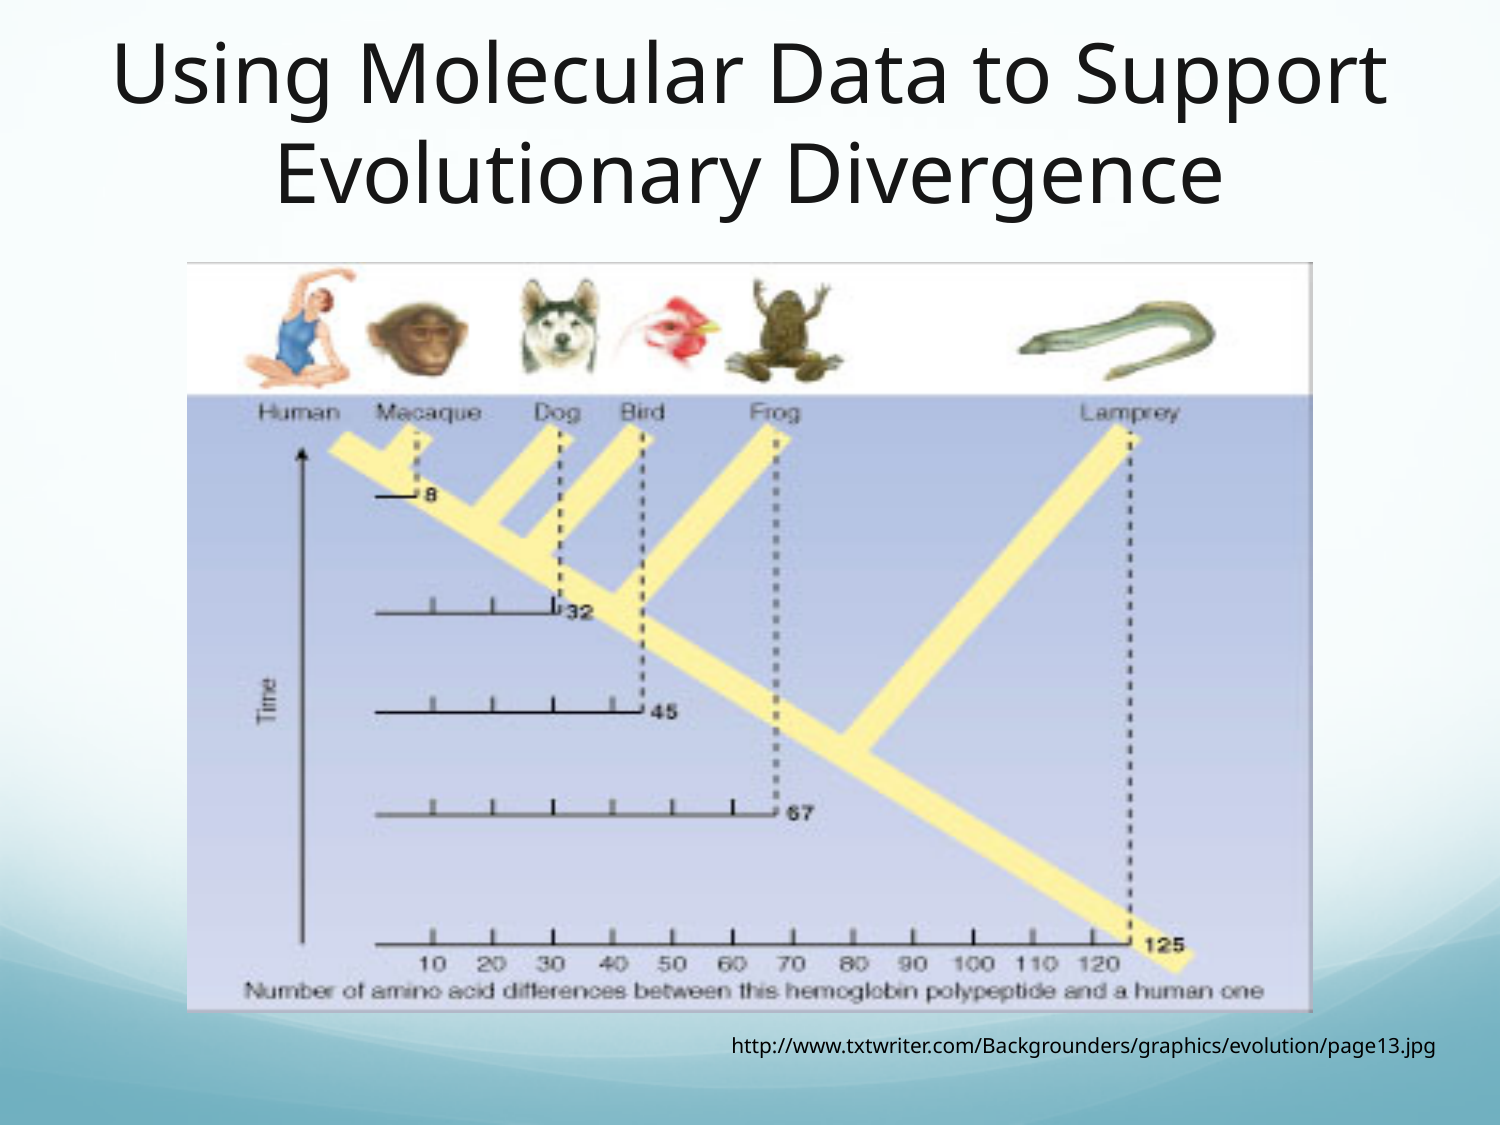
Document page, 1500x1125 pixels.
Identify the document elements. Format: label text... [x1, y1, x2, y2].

picture [186, 261, 1313, 1013]
text_box http://www.txtwriter.com/Backgrounders/graphics/evolution/page13.jpg [716, 1025, 1451, 1065]
title Using Molecular Data to Support Evolutionary Divergence [0, 39, 1500, 228]
